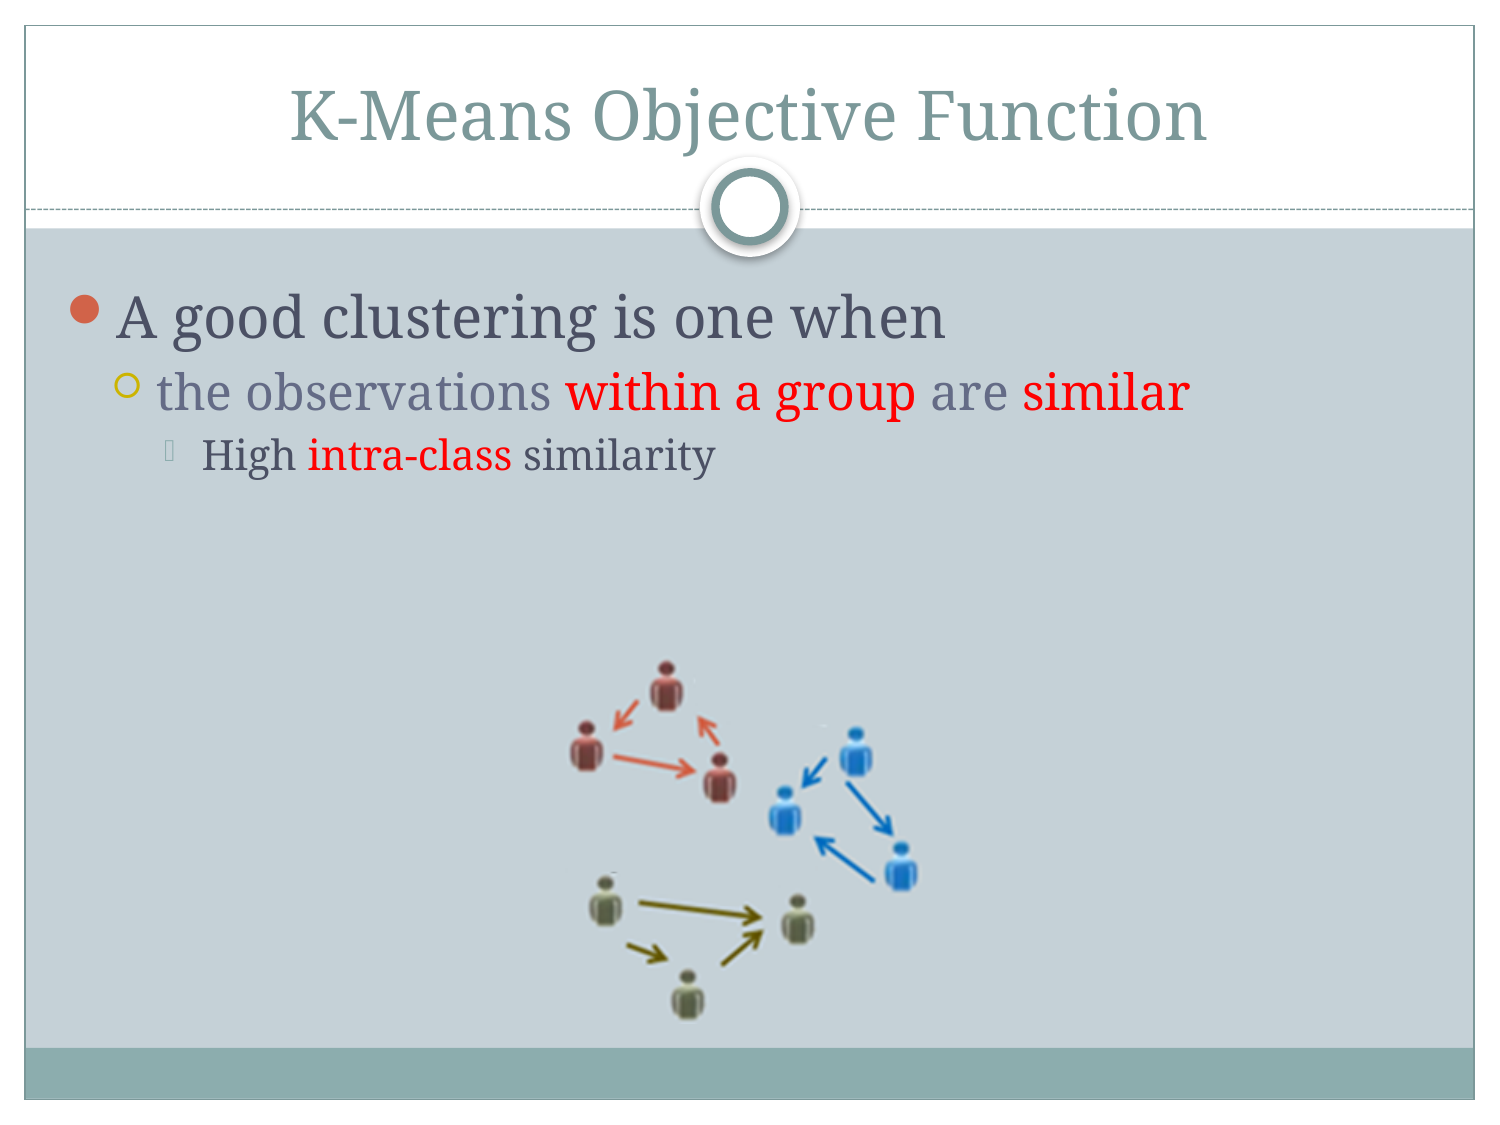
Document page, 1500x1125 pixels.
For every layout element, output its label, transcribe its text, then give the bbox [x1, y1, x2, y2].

list A good clustering is one when the observations within a group are similar High intra-class similarity [51, 273, 1447, 1024]
title K-Means Objective Function [49, 37, 1450, 162]
picture [525, 647, 951, 1024]
footer [50, 1057, 638, 1118]
